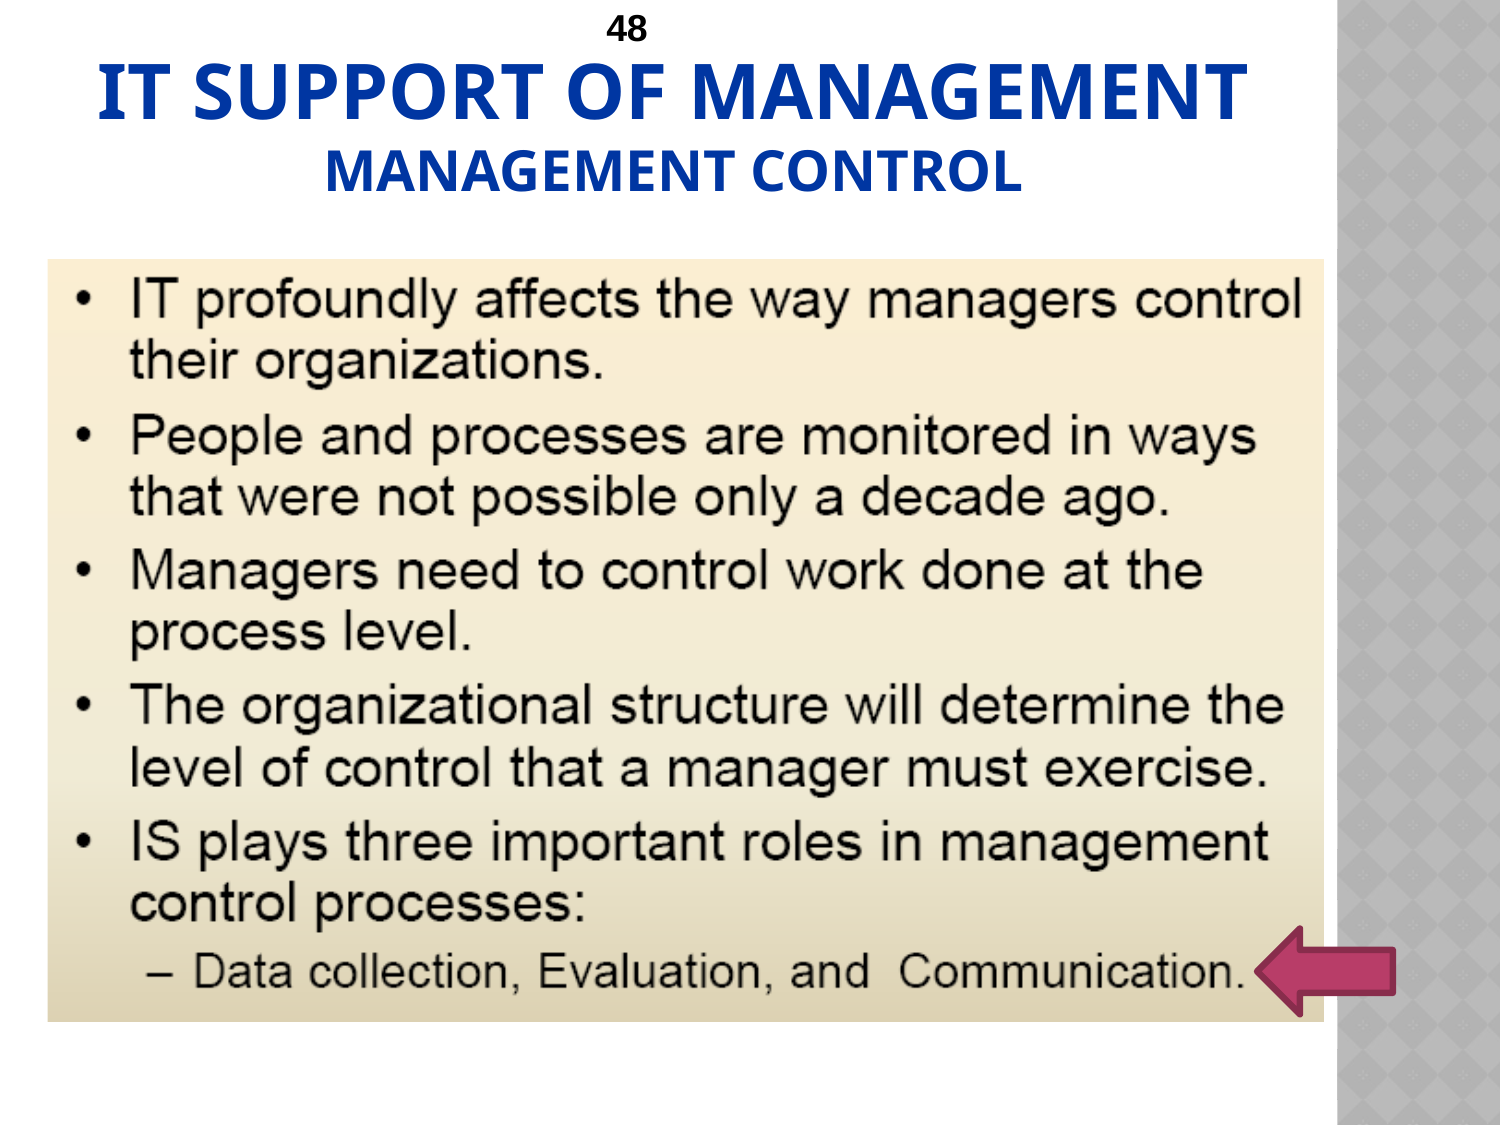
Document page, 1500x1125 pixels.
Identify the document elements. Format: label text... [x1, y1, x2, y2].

picture [47, 259, 1325, 1022]
text_box It support of management Management control [79, 28, 1268, 217]
text_box [1330, 946, 1397, 997]
